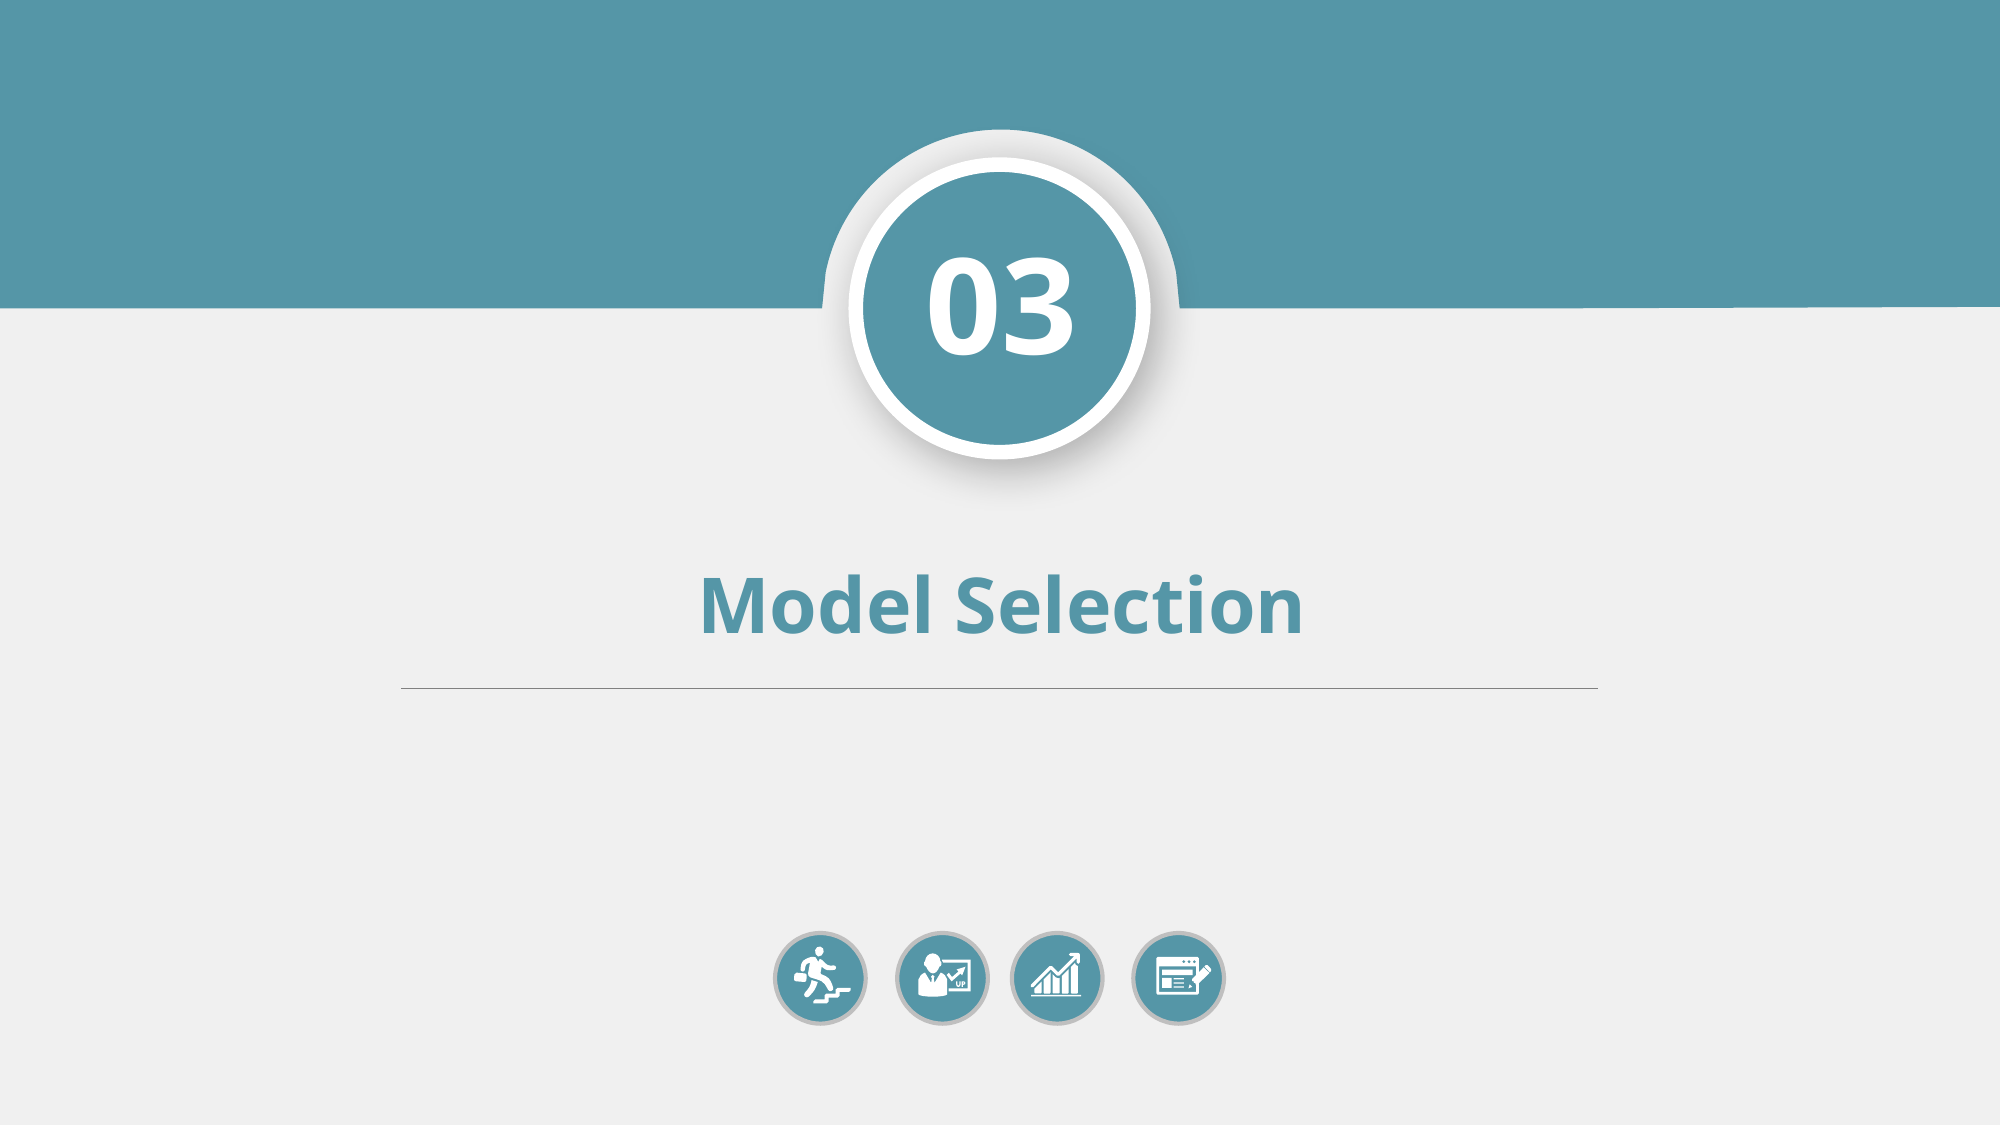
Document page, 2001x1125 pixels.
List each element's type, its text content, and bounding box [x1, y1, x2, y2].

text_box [1133, 932, 1224, 1024]
text_box Model Selection [547, 546, 1457, 660]
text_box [1011, 932, 1103, 1024]
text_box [897, 932, 988, 1024]
text_box [0, 0, 2000, 310]
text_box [775, 932, 866, 1024]
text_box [855, 164, 1144, 453]
